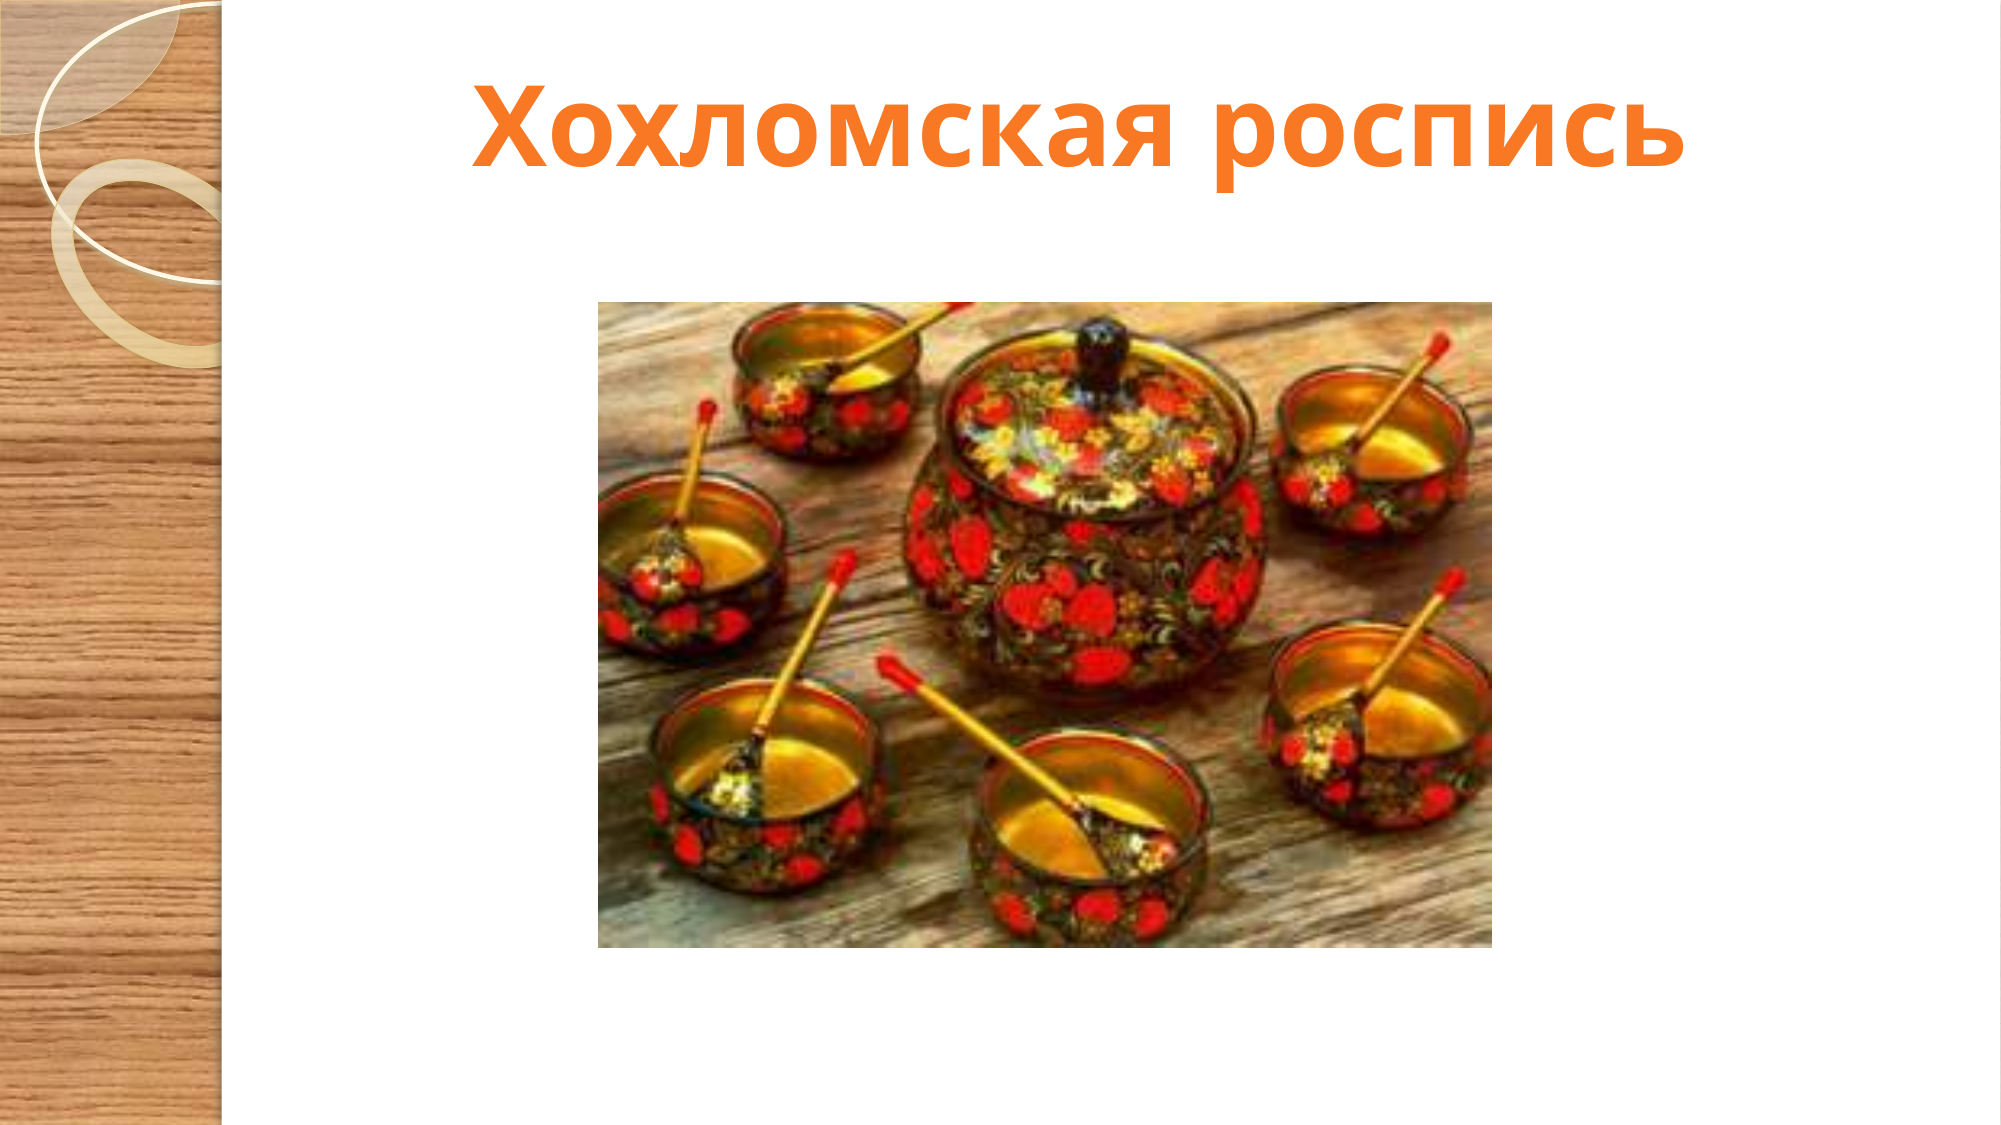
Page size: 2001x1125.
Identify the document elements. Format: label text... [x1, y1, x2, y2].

picture [0, 134, 221, 1125]
picture [75, 181, 216, 280]
text_box Хохломская роспись [457, 46, 1704, 197]
picture [42, 13, 216, 200]
picture [181, 0, 219, 4]
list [598, 302, 1491, 948]
picture [74, 238, 216, 346]
